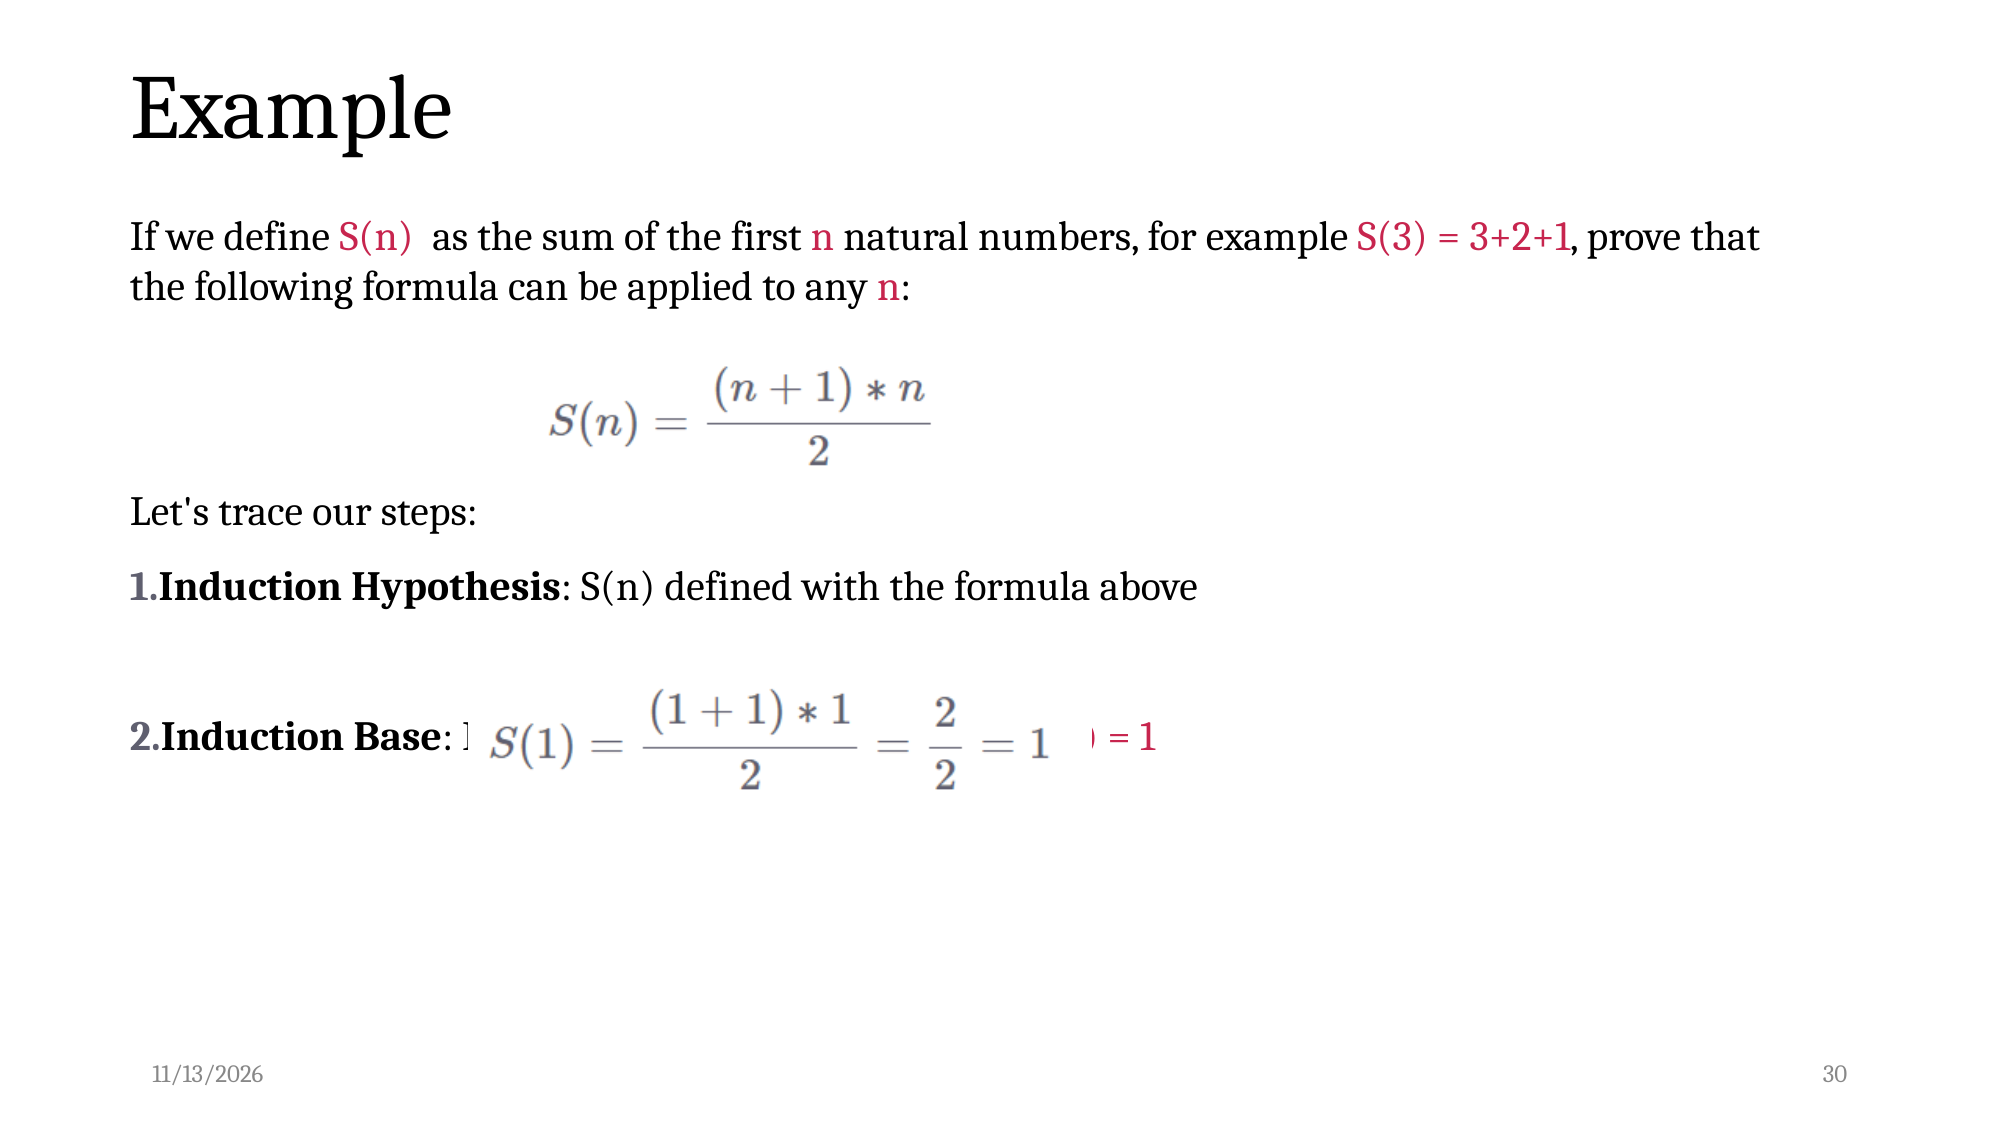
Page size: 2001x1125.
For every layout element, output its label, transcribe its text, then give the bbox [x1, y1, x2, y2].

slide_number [137, 1042, 588, 1103]
text_box If we define S(n) as the sum of the first n natural numbers, for example S(3) = 3+2+1, prove that the following formula can be applied to any n: Let's trace our steps: Induction Hypothesis: S(n) defined with the formula above Induction Base: In this step we have to prove that S(1) = 1 [115, 201, 1811, 848]
picture [518, 333, 978, 504]
picture [468, 633, 1092, 836]
slide_number 30 [1412, 1042, 1863, 1103]
title Example [115, 0, 1841, 218]
